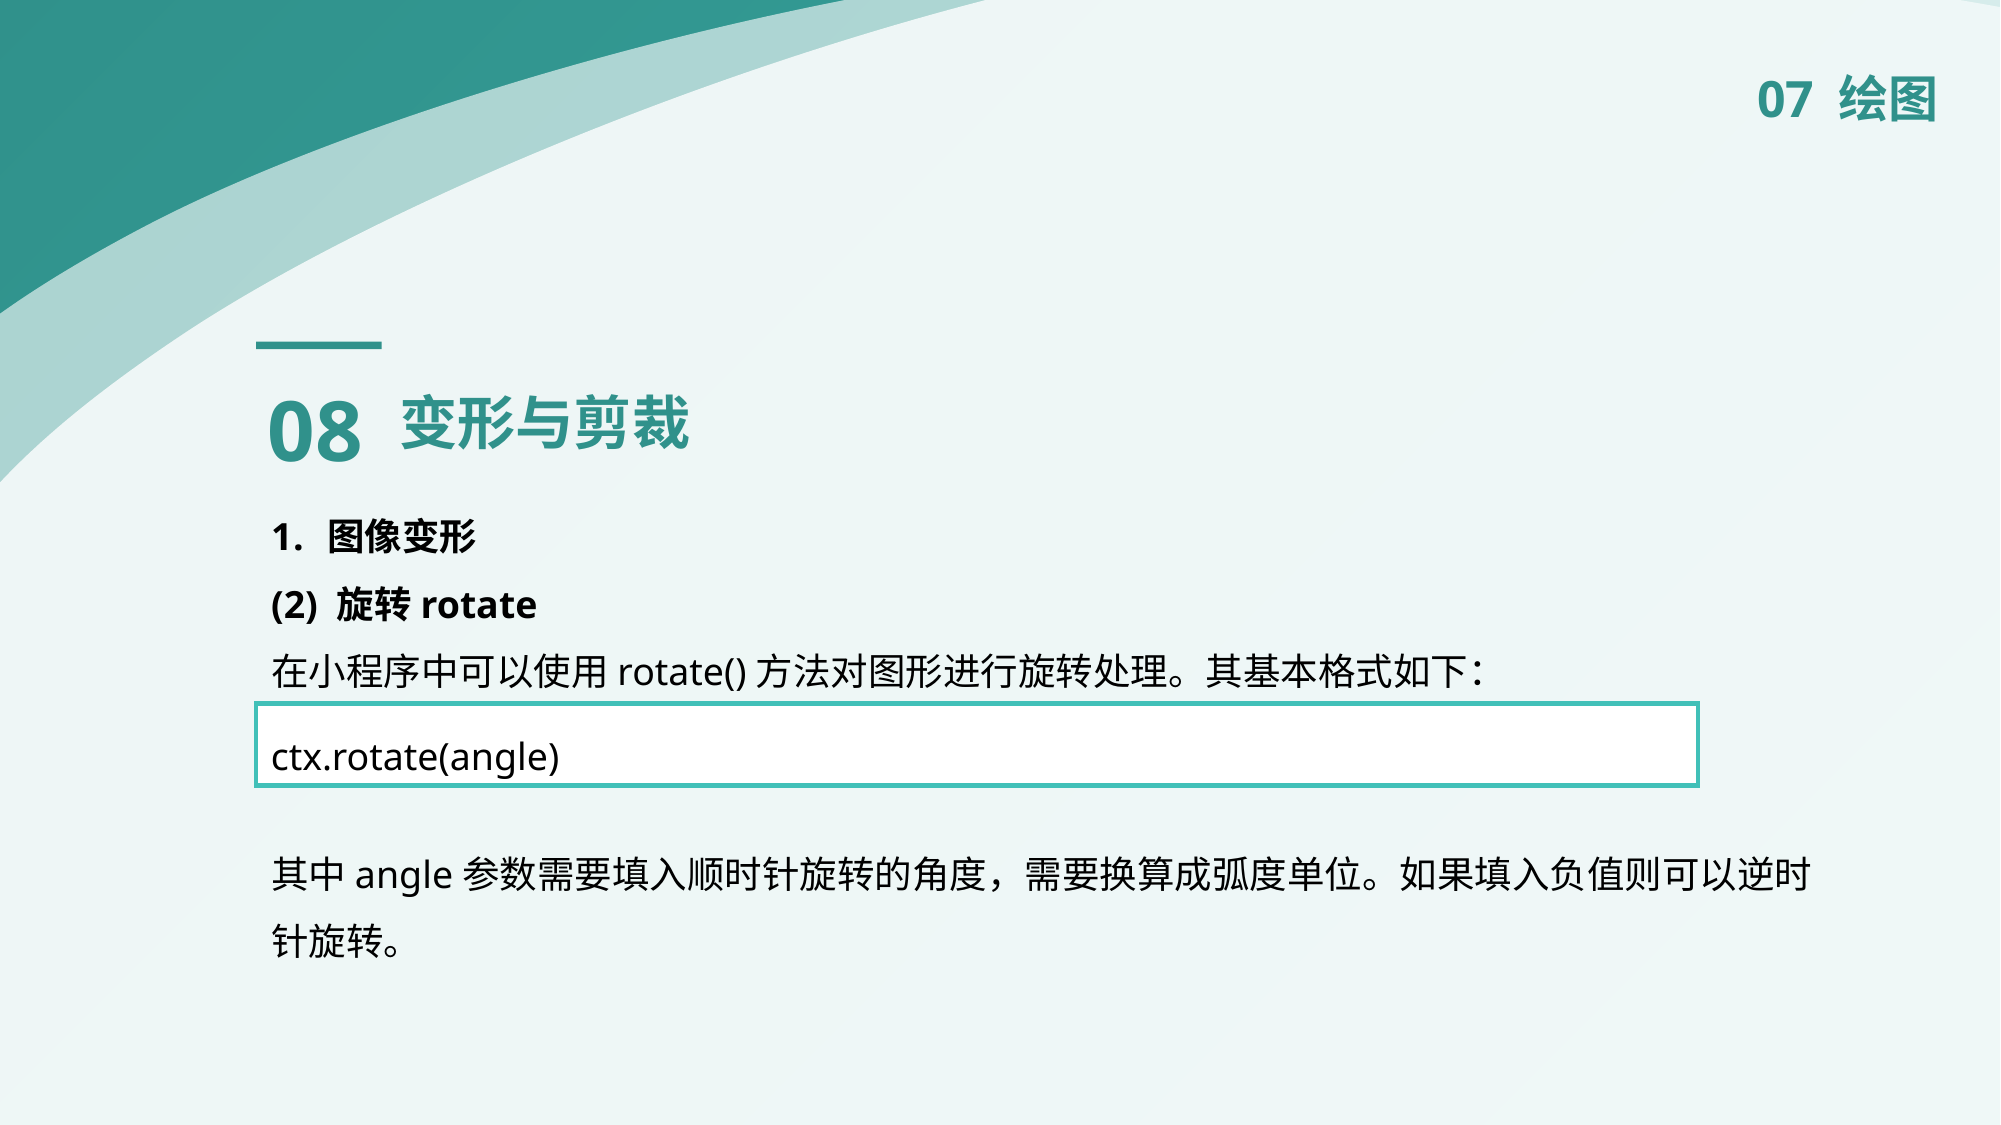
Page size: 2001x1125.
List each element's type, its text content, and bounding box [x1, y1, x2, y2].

text_box 08 [253, 340, 378, 486]
text_box 图像变形 (2) 旋转rotate 在小程序中可以使用rotate()方法对图形进行旋转处理。其基本格式如下： 其中angle参数需要填入顺时针旋转的角度，需要换算成弧度单位。如果填入负值则可以逆时针旋转。 [256, 483, 1859, 971]
text_box [378, 341, 383, 350]
list 07 绘图 [1083, 41, 1955, 162]
text_box ctx.rotate(angle) [255, 702, 1699, 787]
text_box 变形与剪裁 [384, 357, 706, 464]
